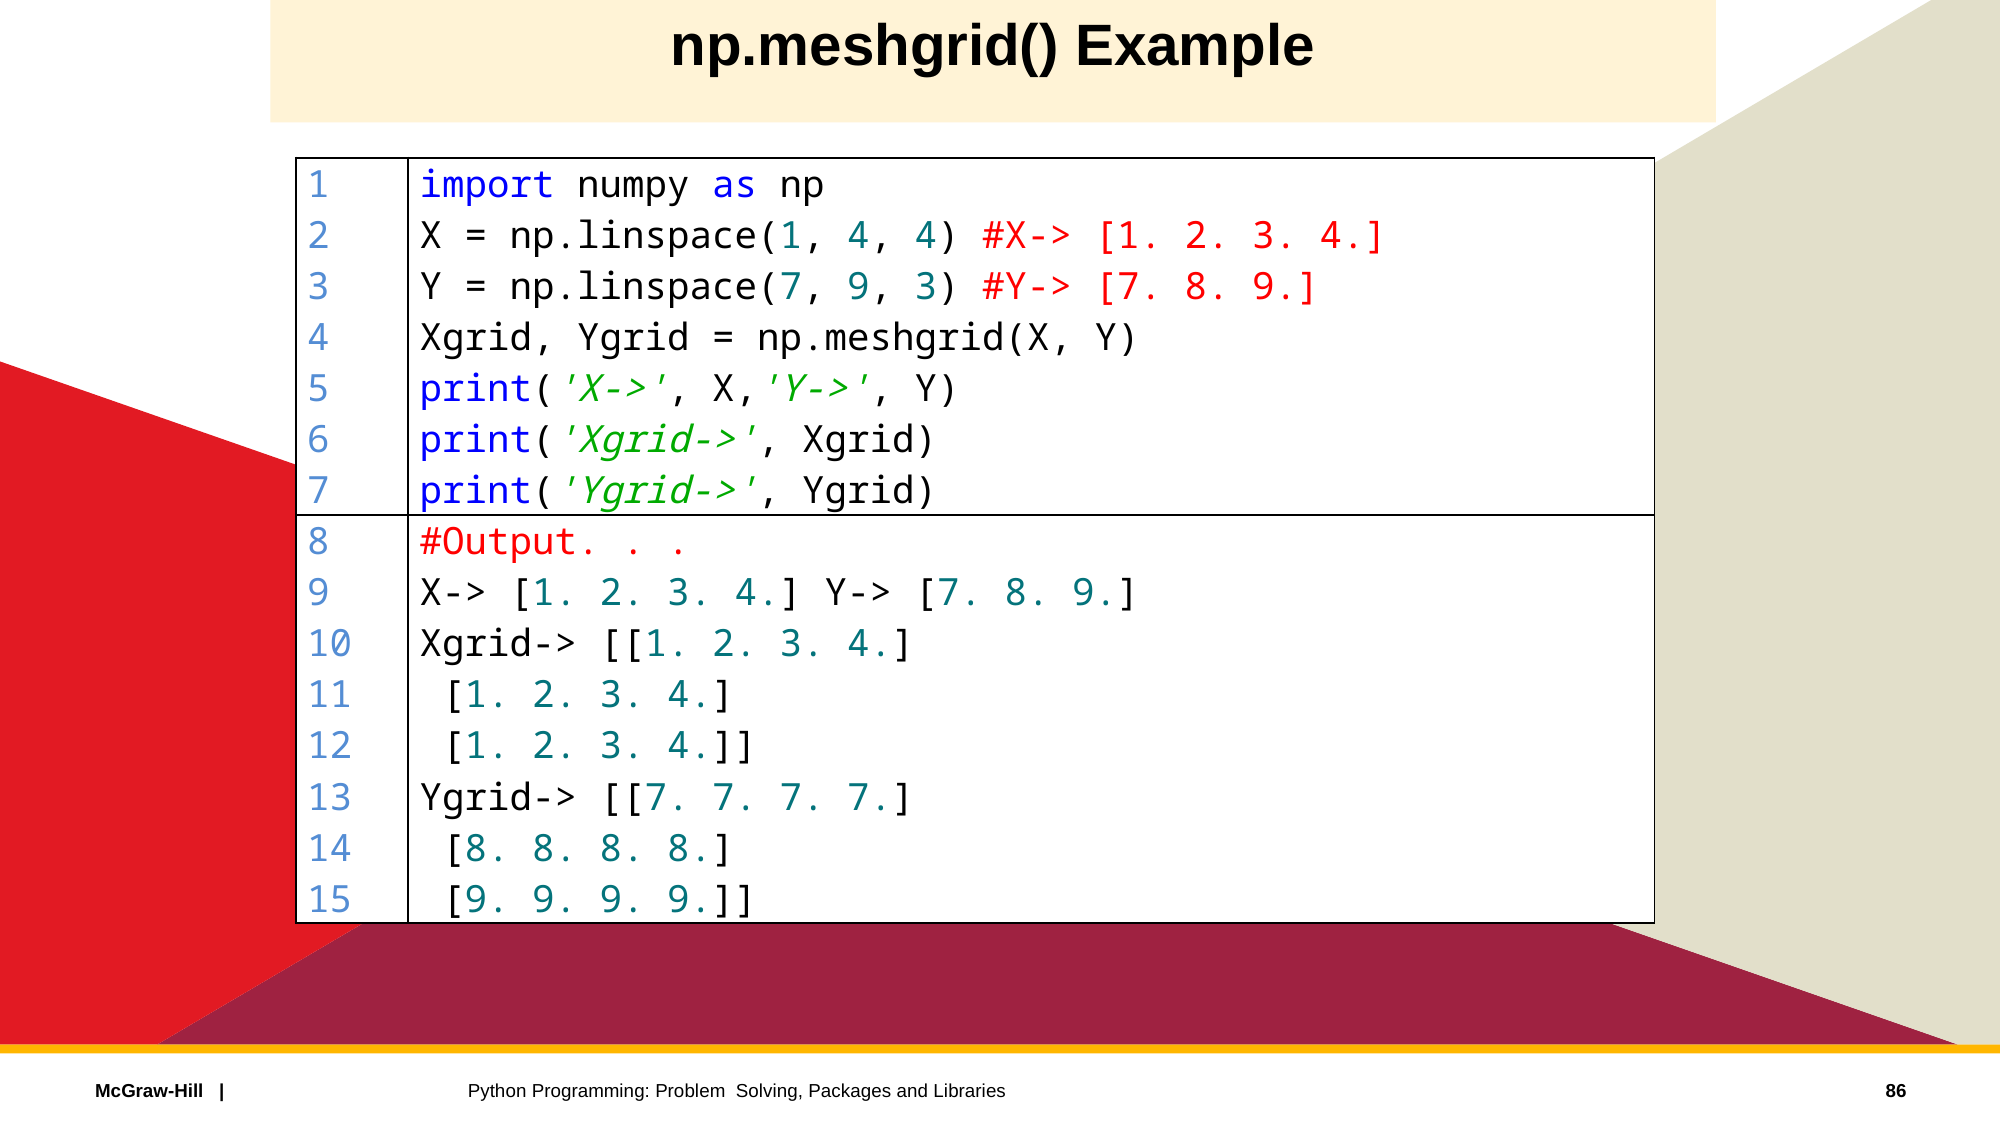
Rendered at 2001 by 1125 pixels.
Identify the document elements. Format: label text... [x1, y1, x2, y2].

title np.meshgrid() Example [270, 0, 1716, 123]
table_cell #Output. . . X-> [1. 2. 3. 4.] Y-> [7. 8. 9.] Xgrid-> [[1. 2. 3. 4.] [1. 2. 3. 4.] [1. 2. 3. 4.]] Ygrid-> [[7. 7. 7. 7.] [8. 8. 8. 8.] [9. 9. 9. 9.]] [409, 516, 1654, 922]
table_header import numpy as np X = np.linspace(1, 4, 4) #X-> [1. 2. 3. 4.] Y = np.linspace(7, 9, 3) #Y-> [7. 8. 9.] Xgrid, Ygrid = np.meshgrid(X, Y) print('X->', X,'Y->', Y) print('Xgrid->', Xgrid) print('Ygrid->', Ygrid) [409, 159, 1654, 514]
table_cell 8 9 10 11 12 13 14 15 [297, 516, 407, 922]
text_box Python Programming: Problem Solving, Packages and Libraries [452, 1071, 1353, 1109]
slide_number 86 [1711, 1071, 1922, 1109]
table_header 1 2 3 4 5 6 7 [297, 159, 407, 514]
